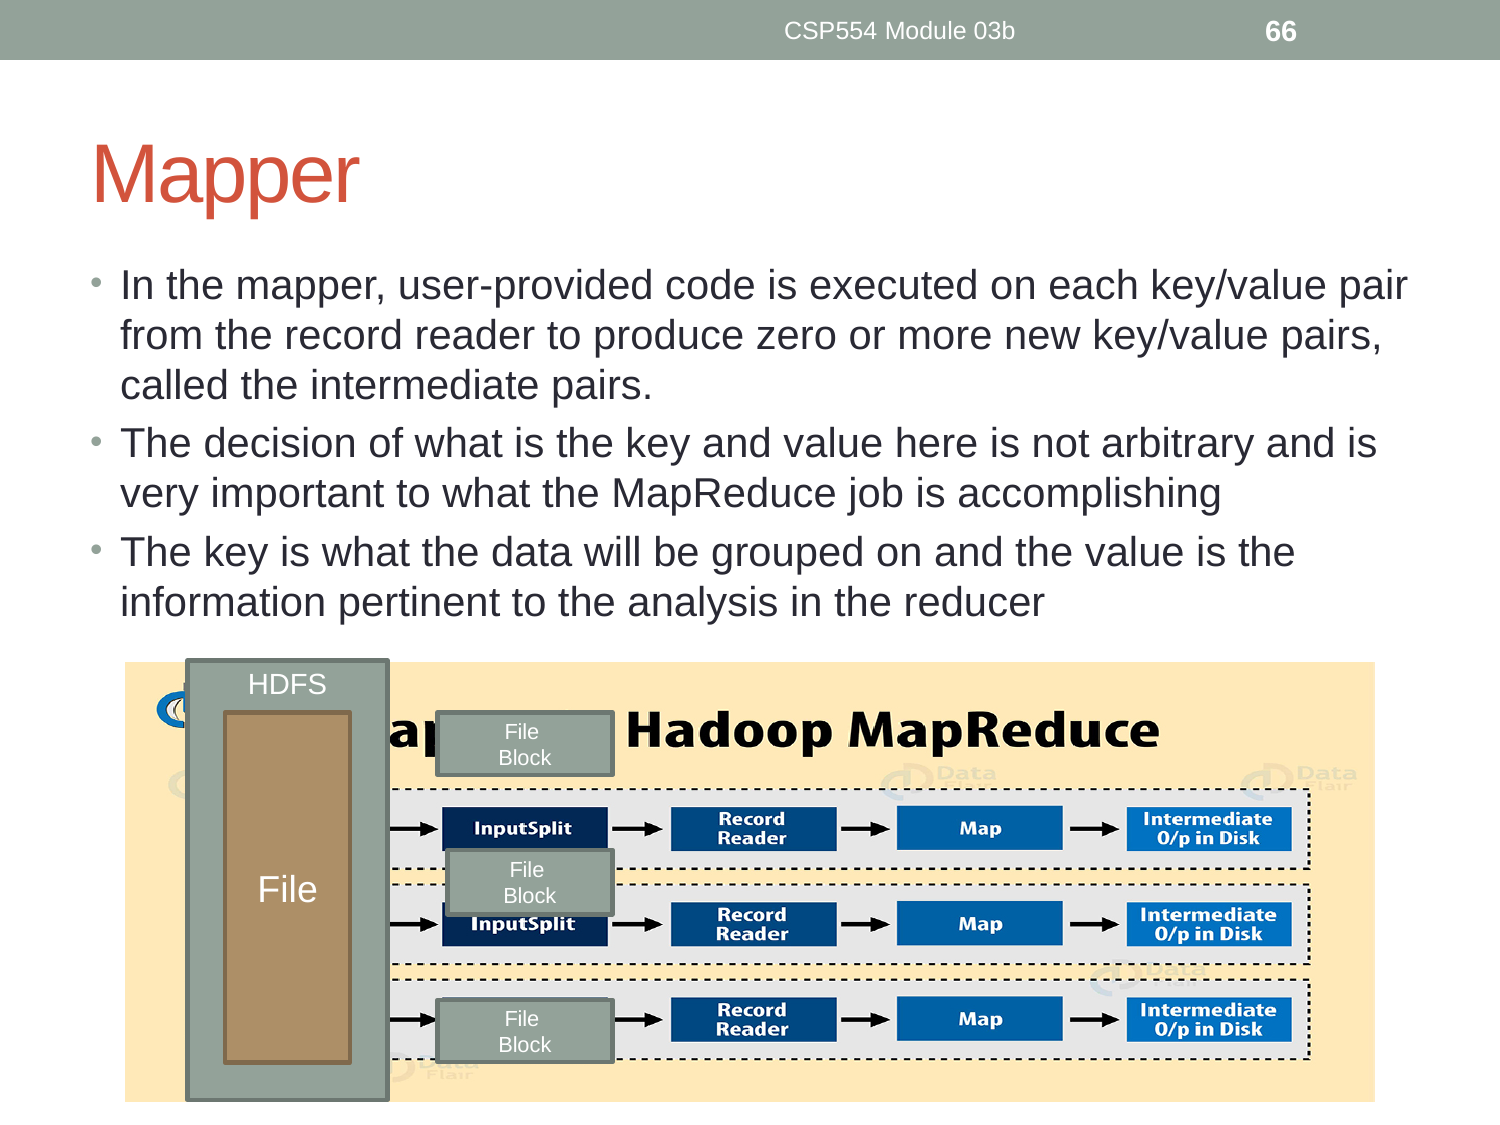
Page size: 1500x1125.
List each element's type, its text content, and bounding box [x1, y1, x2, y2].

footer CSP554 Module 03b [562, 3, 1238, 57]
slide_number 66 [1250, 3, 1425, 57]
picture [124, 662, 1376, 1103]
title Mapper [75, 87, 1425, 249]
list In the mapper, user-provided code is executed on each key/value pair from the record reader to produce zero or more new key/value pairs, called the intermediate pairs. The decision of what is the key and value here is not arbitrary and is very important to what the MapReduce job is accomplishing The key is what the data will be grouped on and the value is the information pertinent to the analysis in the reducer [75, 249, 1425, 1050]
